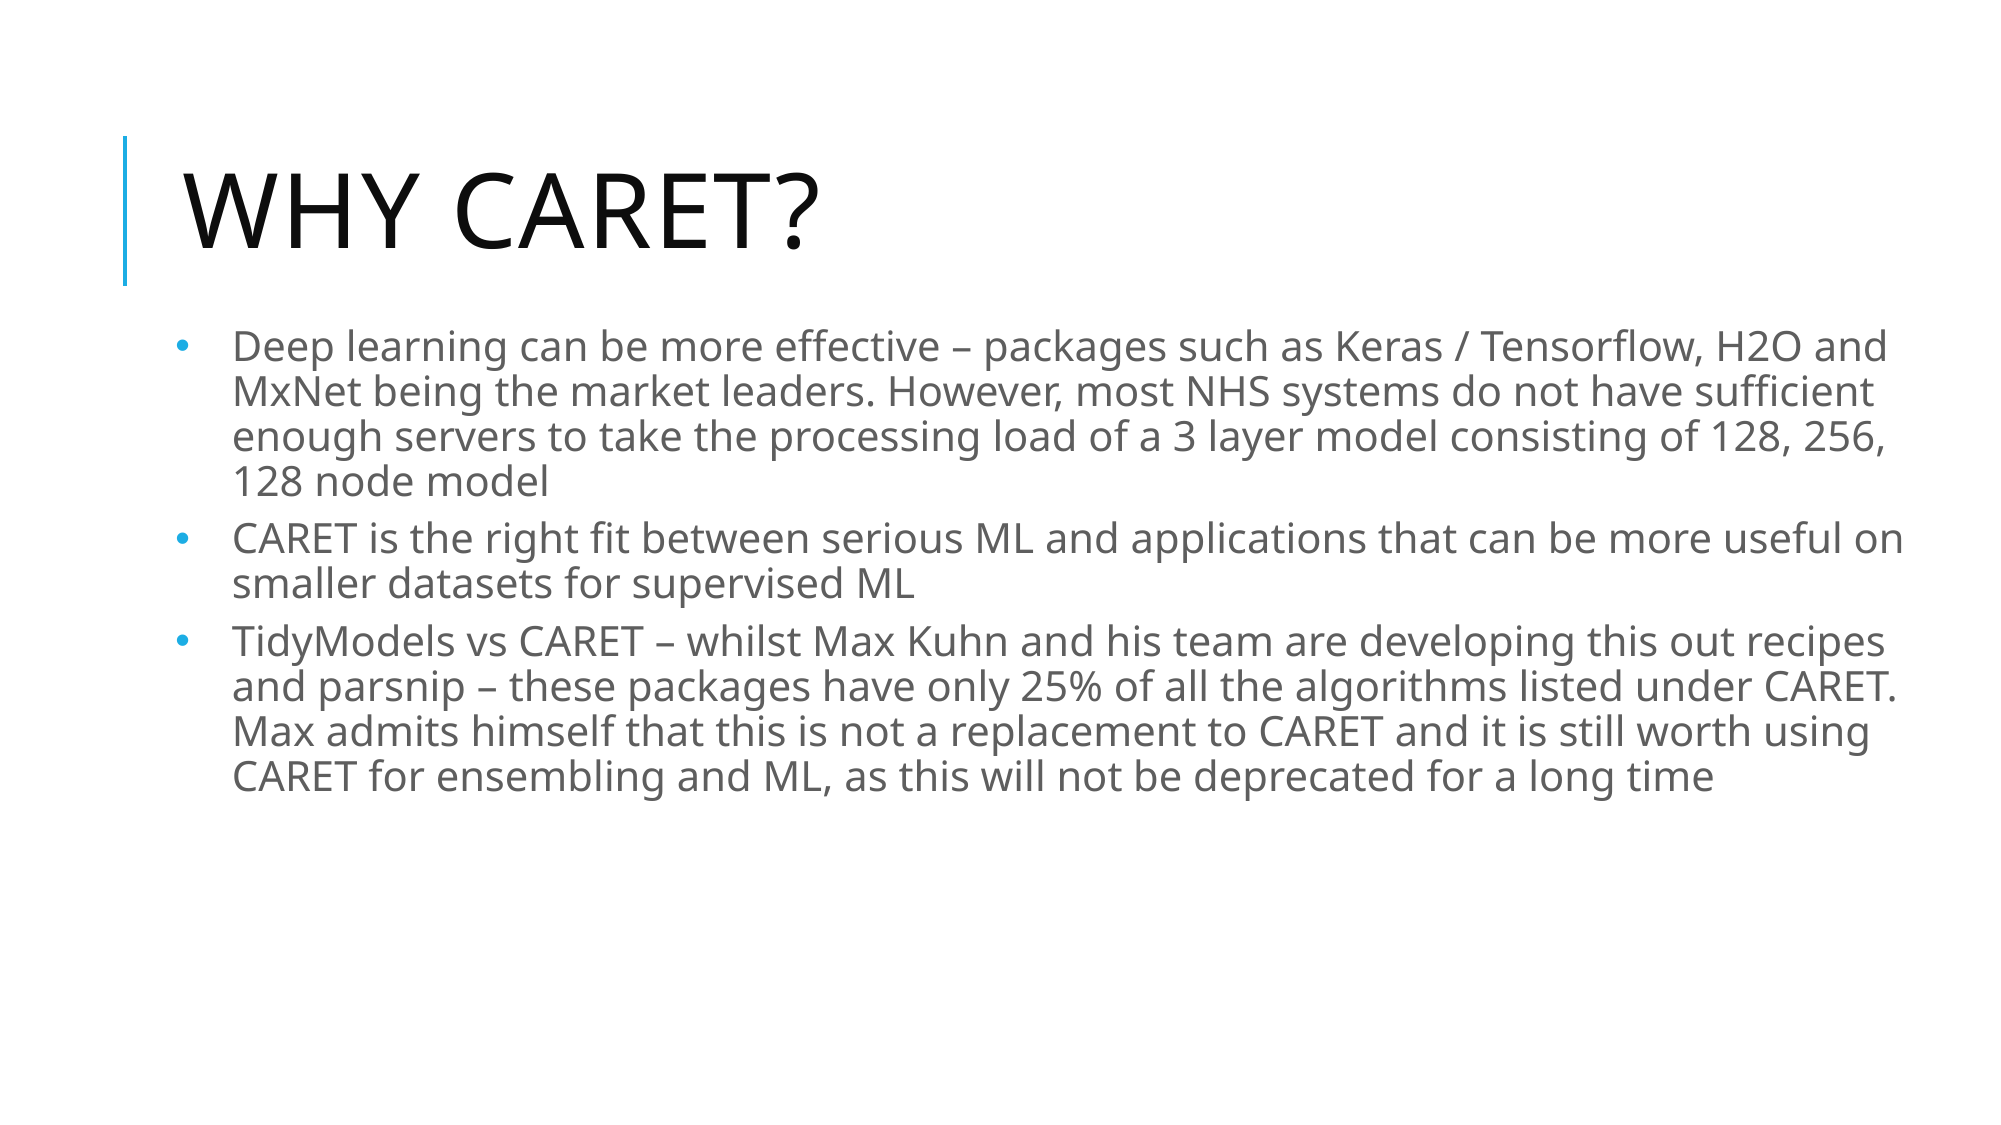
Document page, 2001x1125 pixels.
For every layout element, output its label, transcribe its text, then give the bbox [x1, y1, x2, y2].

title Why caret? [168, 96, 895, 317]
text_box Deep learning can be more effective – packages such as Keras / Tensorflow, H2O and MxNet being the market leaders. However, most NHS systems do not have sufficient enough servers to take the processing load of a 3 layer model consisting of 128, 256, 128 node model CARET is the right fit between serious ML and applications that can be more useful on smaller datasets for supervised ML TidyModels vs CARET – whilst Max Kuhn and his team are developing this out recipes and parsnip – these packages have only 25% of all the algorithms listed under CARET. Max admits himself that this is not a replacement to CARET and it is still worth using CARET for ensembling and ML, as this will not be deprecated for a long time [168, 317, 1969, 1020]
